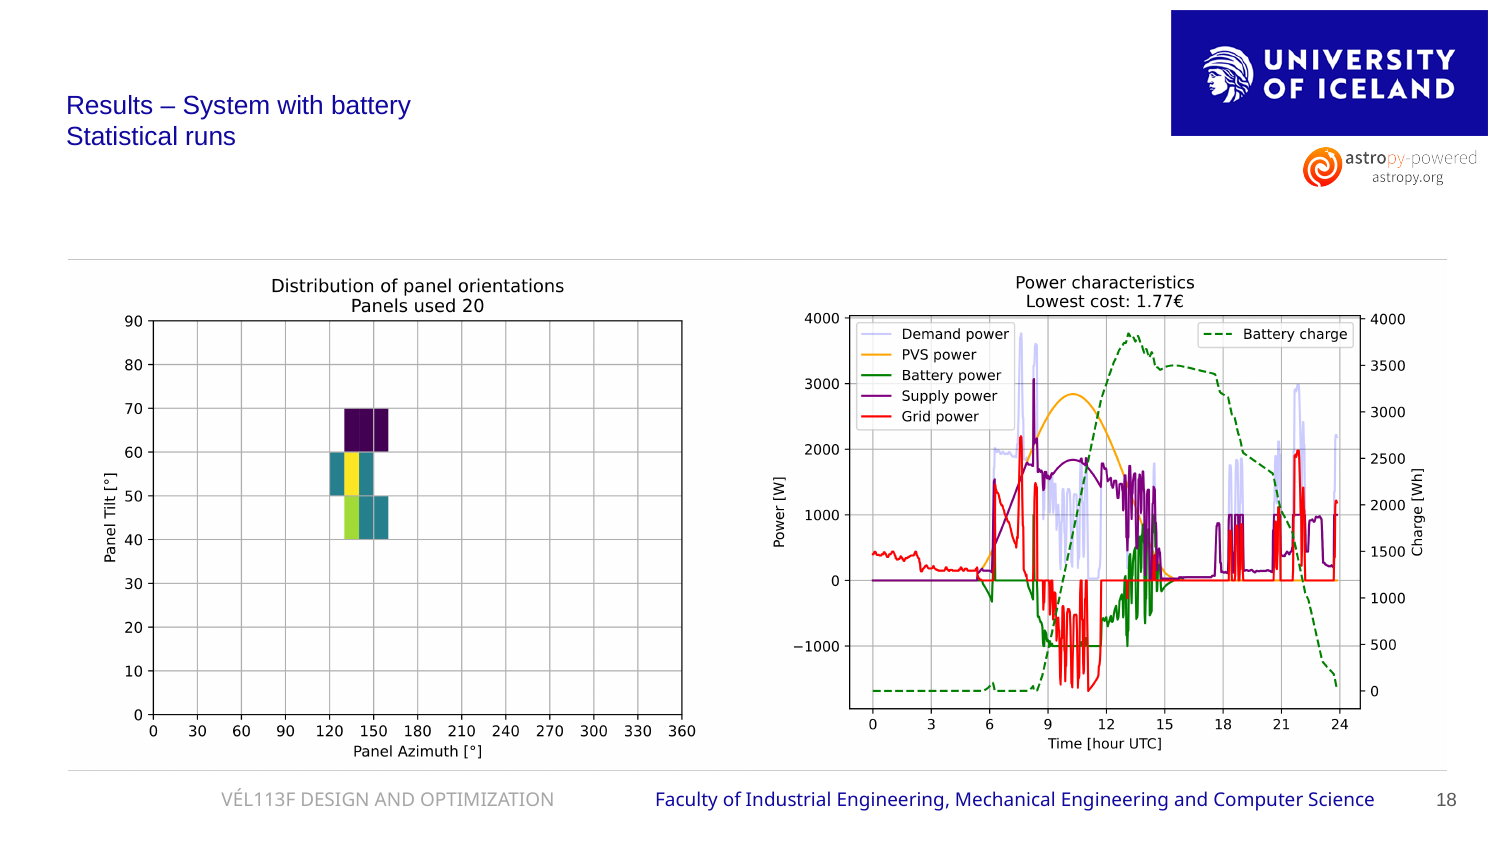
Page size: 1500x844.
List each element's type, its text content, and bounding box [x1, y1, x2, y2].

picture [1171, 10, 1488, 136]
picture [1303, 147, 1479, 187]
title Results – System with battery Statistical runs [51, 72, 1449, 167]
picture [68, 258, 1448, 771]
